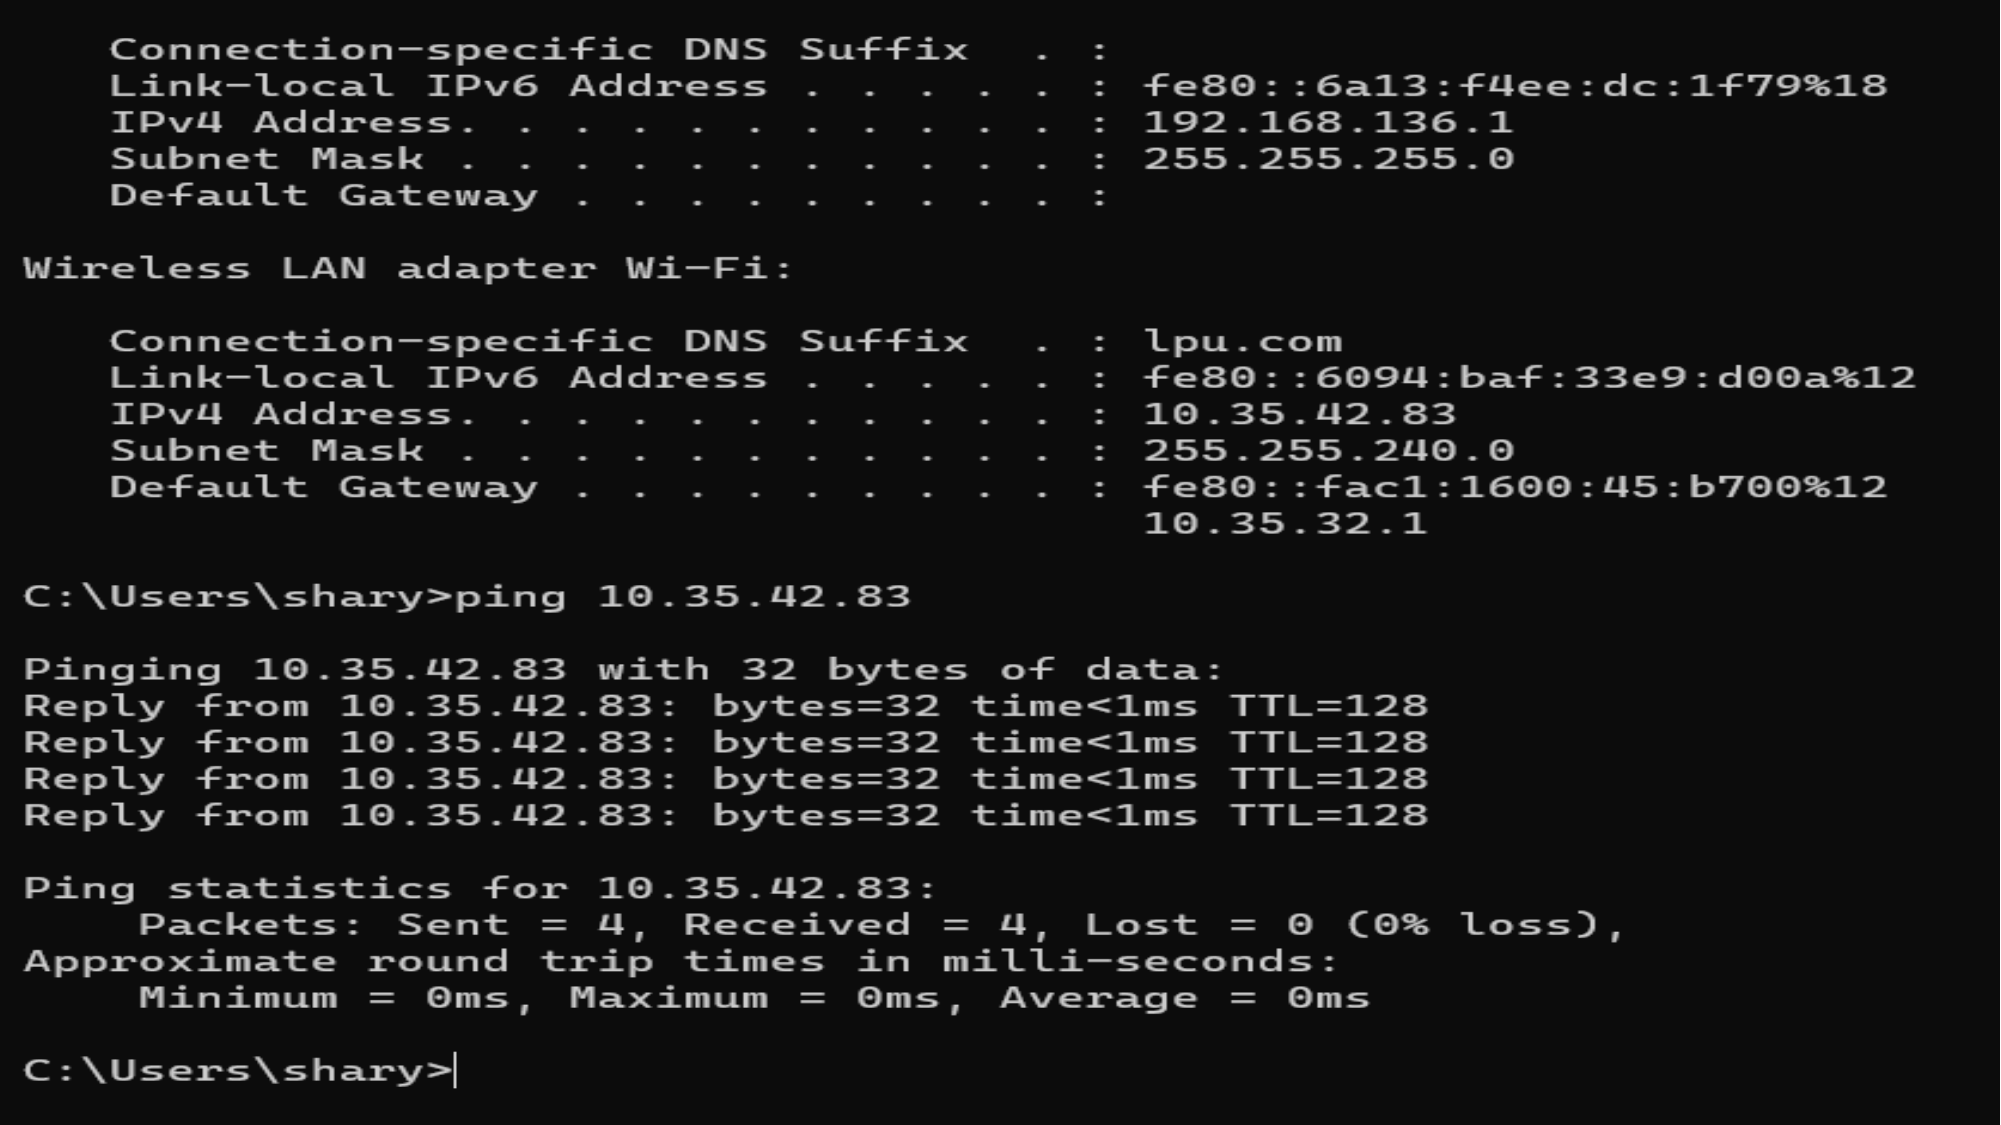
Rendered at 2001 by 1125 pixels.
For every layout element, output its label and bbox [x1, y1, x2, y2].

list [0, 0, 2000, 1125]
